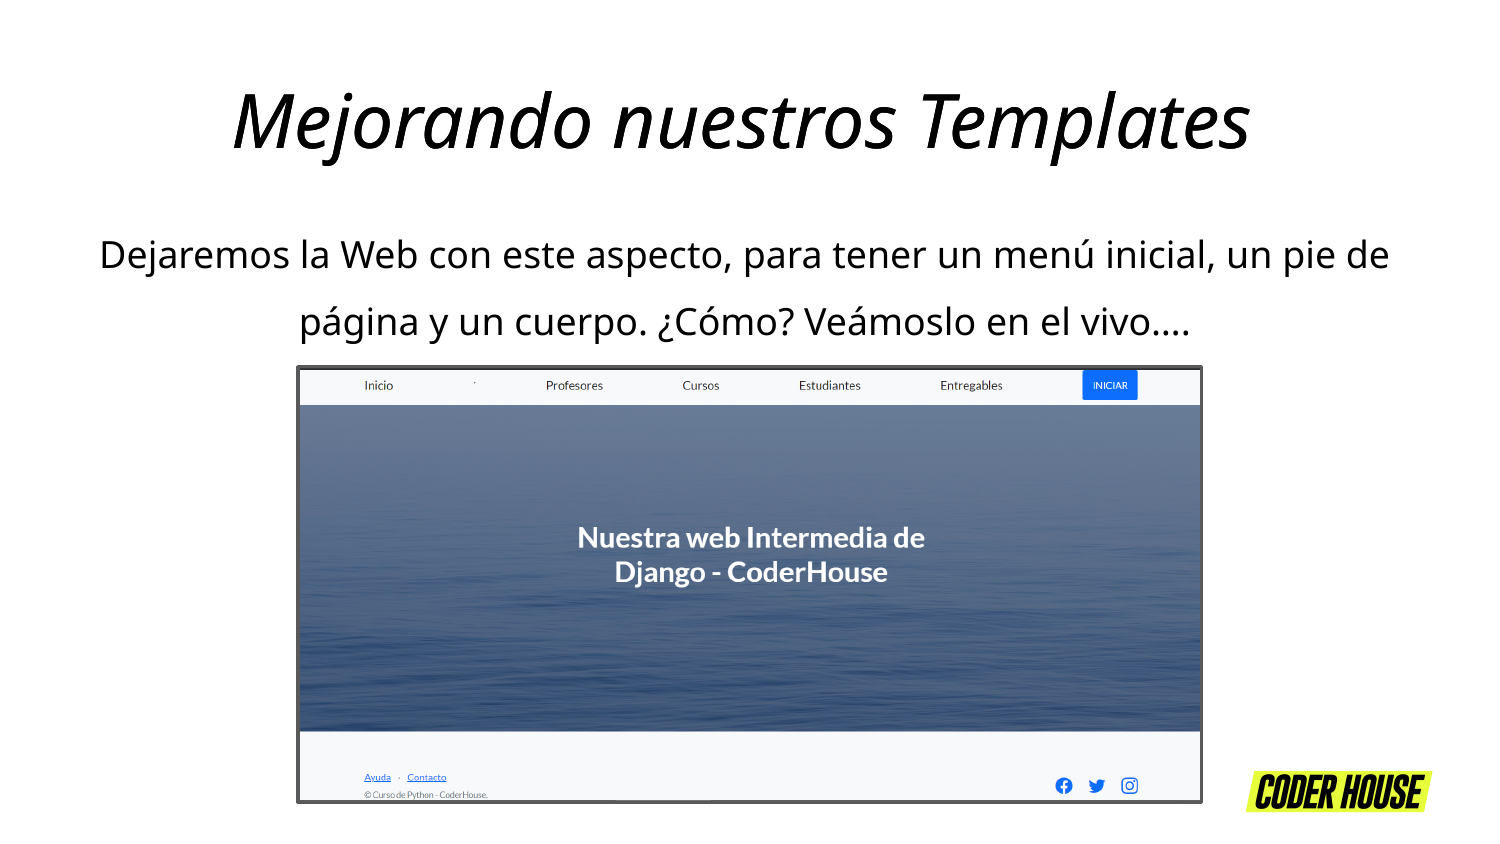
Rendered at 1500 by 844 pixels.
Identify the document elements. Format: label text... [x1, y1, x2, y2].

text_box Dejaremos la Web con este aspecto, para tener un menú inicial, un pie de página y un cuerpo. ¿Cómo? Veámoslo en el vivo…. [65, 193, 1425, 359]
picture [299, 367, 1201, 801]
picture [1241, 764, 1437, 819]
text_box Mejorando nuestros Templates [180, 36, 1305, 193]
